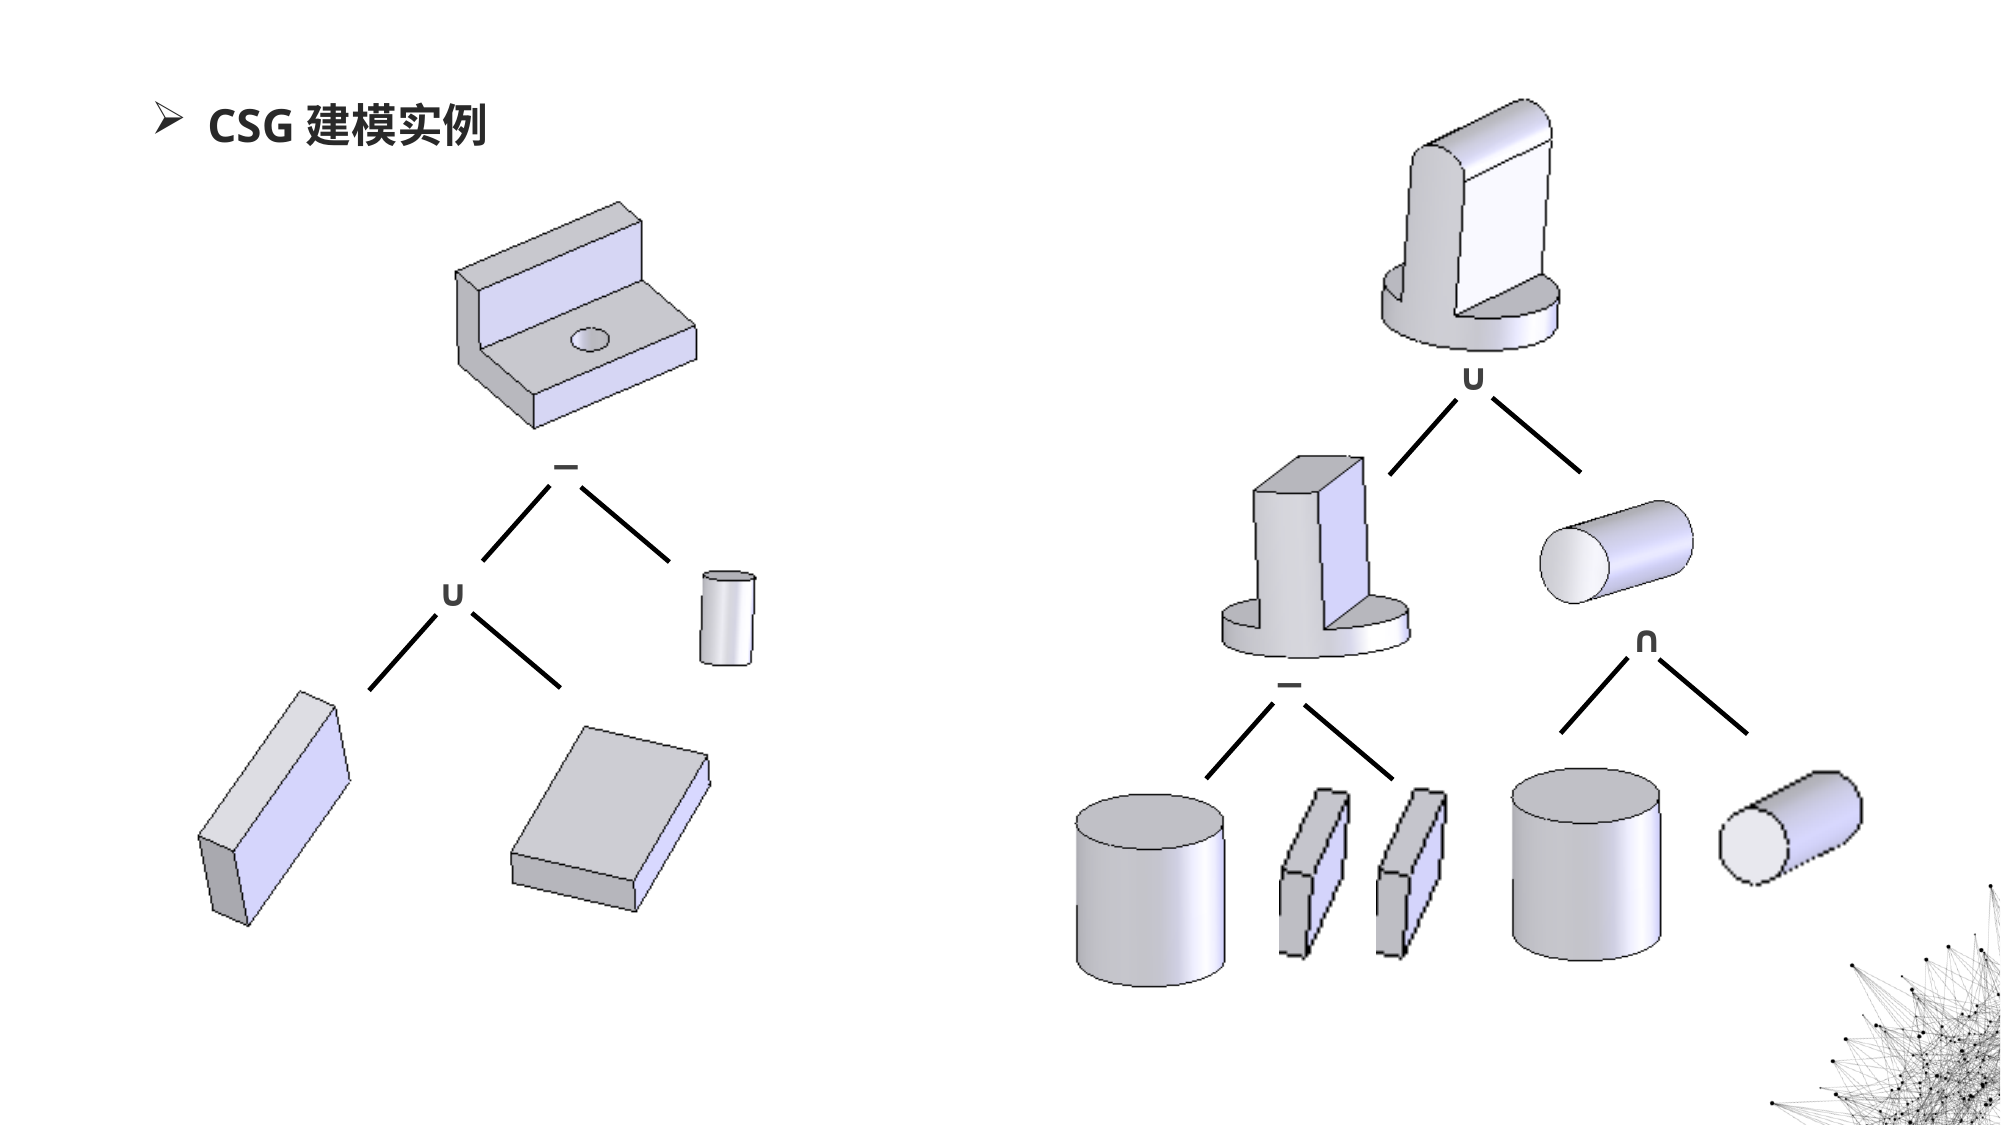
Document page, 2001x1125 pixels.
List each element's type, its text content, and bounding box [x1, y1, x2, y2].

picture [1536, 488, 1700, 608]
picture [1495, 764, 1676, 967]
text_box CSG建模实例 [74, 75, 1875, 714]
picture [418, 178, 721, 436]
picture [1691, 882, 2001, 1125]
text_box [1389, 399, 1457, 476]
picture [1376, 786, 1463, 970]
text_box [471, 612, 561, 689]
picture [172, 667, 361, 935]
picture [1183, 441, 1429, 668]
picture [1058, 789, 1240, 993]
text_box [482, 485, 551, 562]
picture [1703, 754, 1875, 900]
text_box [1560, 657, 1629, 734]
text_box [580, 486, 670, 563]
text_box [1491, 397, 1581, 473]
picture [687, 566, 776, 679]
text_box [1658, 658, 1748, 735]
picture [1355, 84, 1574, 377]
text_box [1205, 702, 1274, 780]
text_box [368, 614, 437, 691]
picture [1279, 786, 1366, 970]
picture [509, 712, 714, 923]
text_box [1304, 704, 1394, 780]
